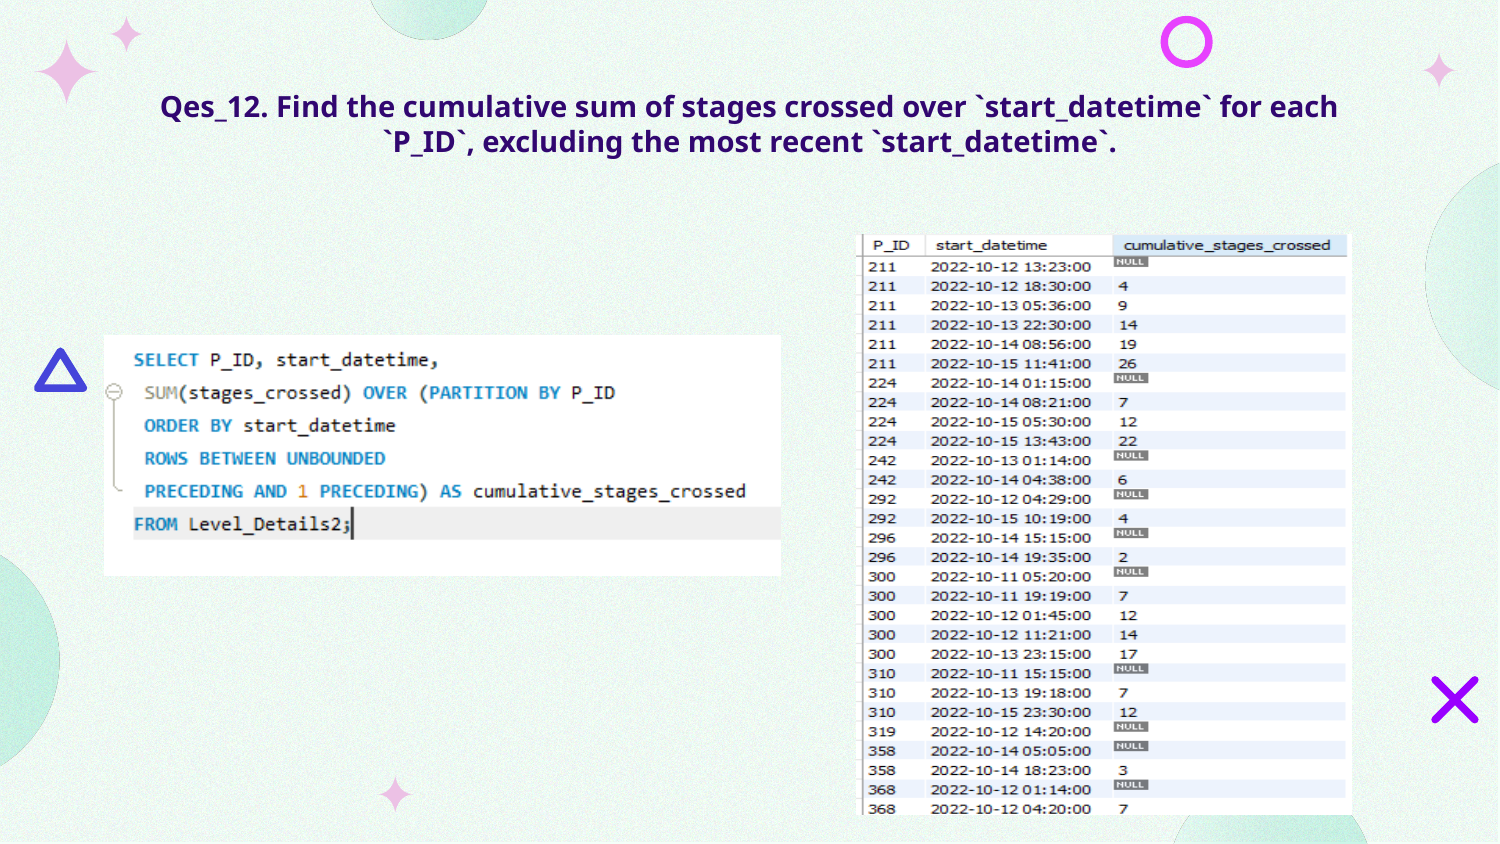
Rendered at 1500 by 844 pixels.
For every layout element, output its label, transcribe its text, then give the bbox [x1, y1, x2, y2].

title Qes_12. Find the cumulative sum of stages crossed over `start_datetime` for each `P_ID`, excluding the most recent `start_datetime`. [118, 72, 1382, 217]
picture [0, 0, 1500, 844]
